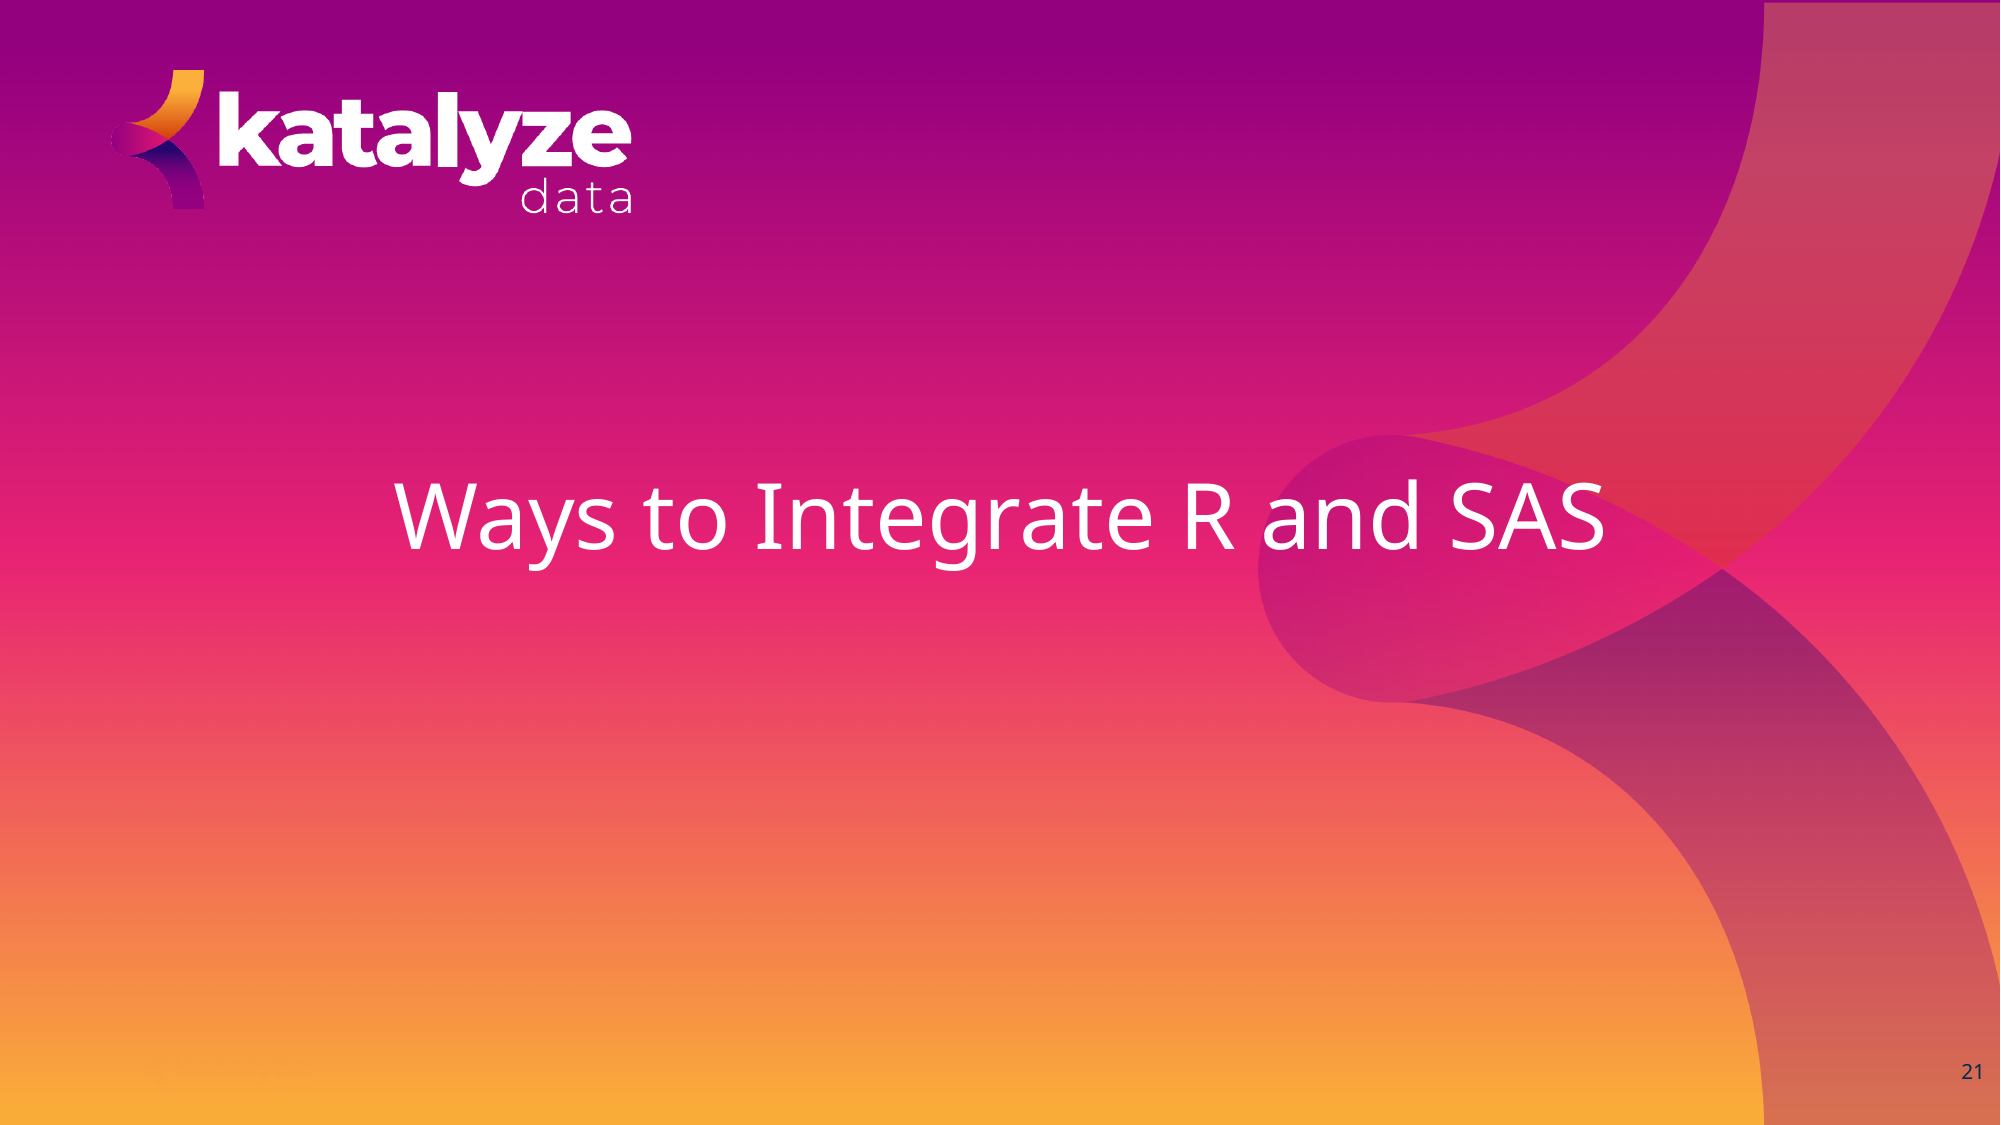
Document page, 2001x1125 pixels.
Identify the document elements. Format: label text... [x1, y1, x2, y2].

picture [0, 0, 2000, 1125]
slide_number 21 [1855, 1042, 2000, 1103]
title Ways to Integrate R and SAS [138, 322, 1864, 576]
